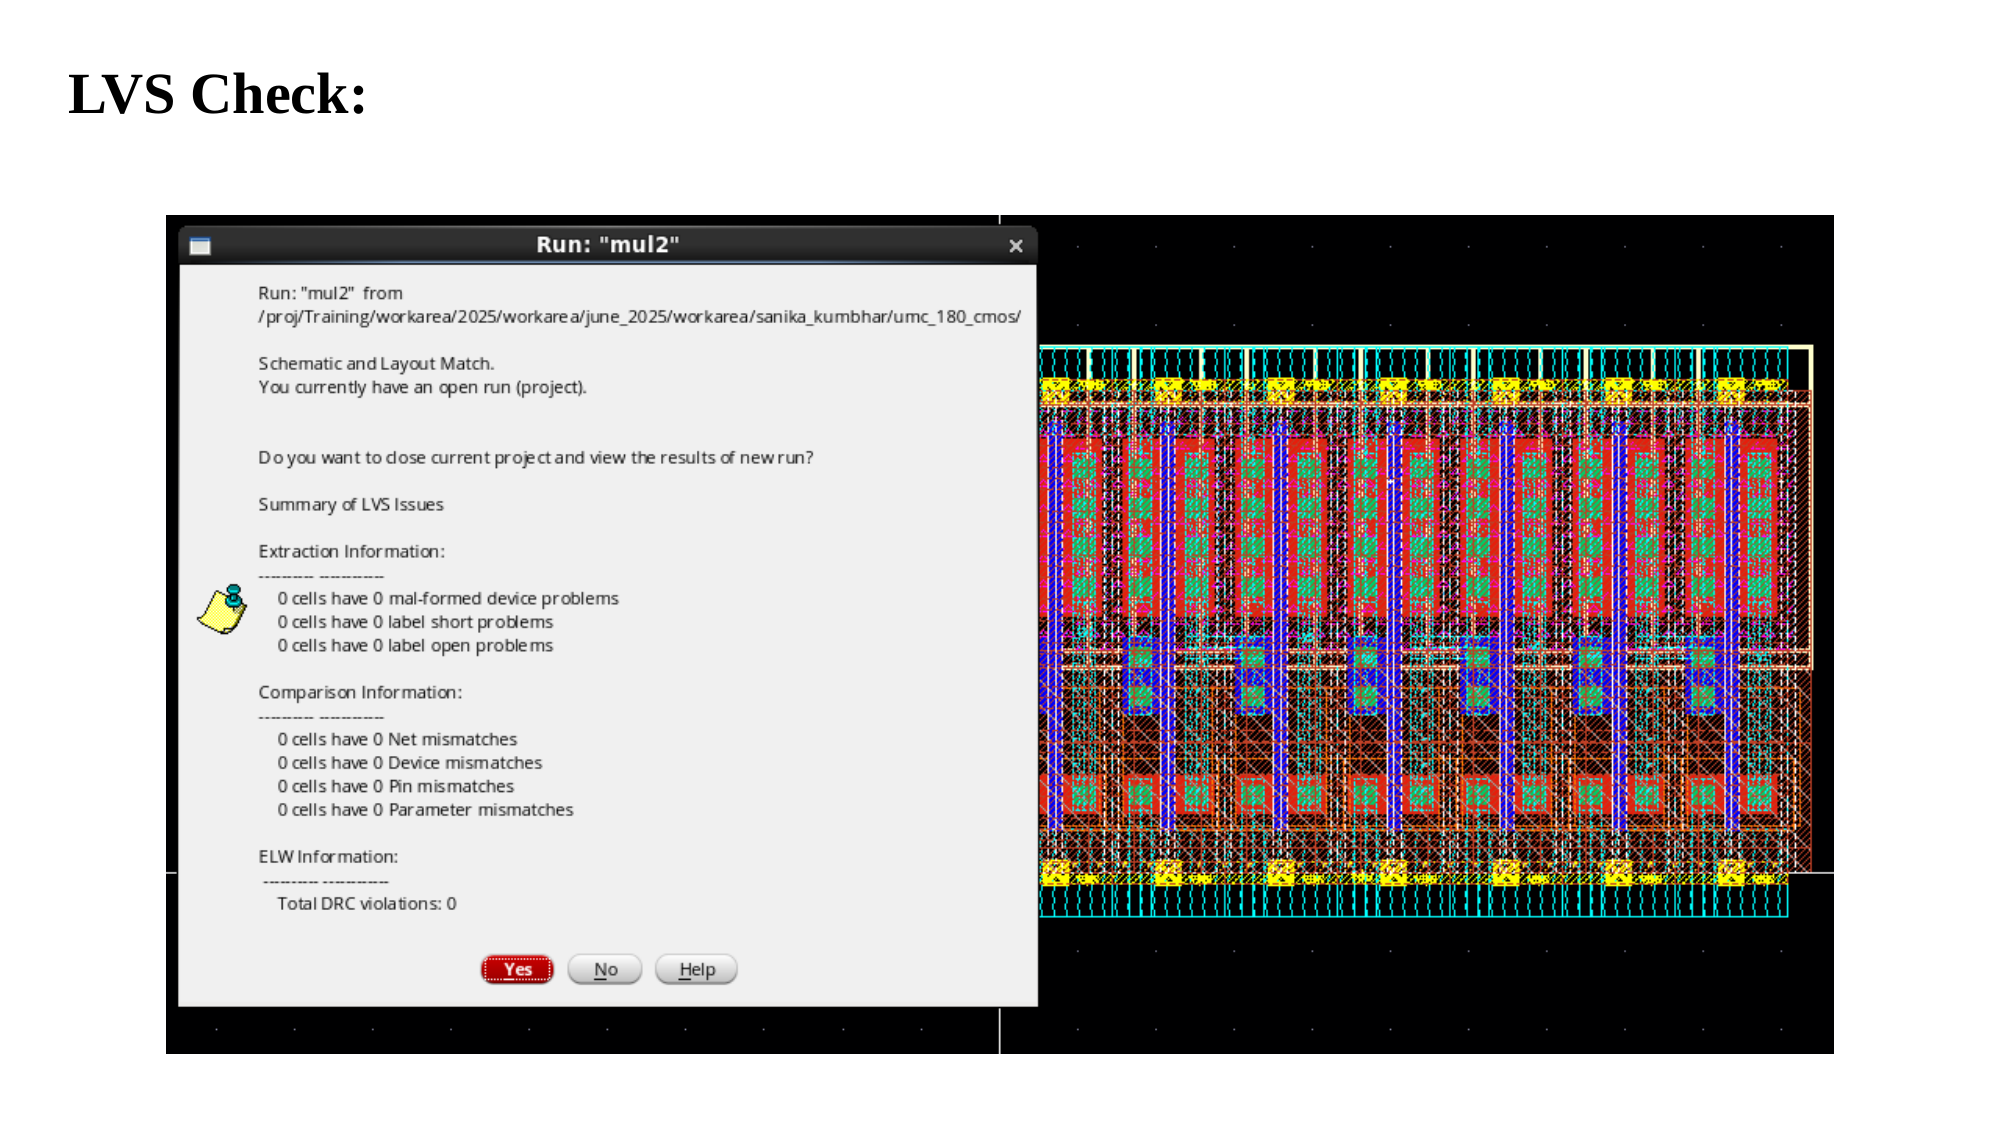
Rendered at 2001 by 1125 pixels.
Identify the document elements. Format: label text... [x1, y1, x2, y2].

text_box LVS Check: [53, 39, 546, 140]
picture [166, 215, 1834, 1054]
